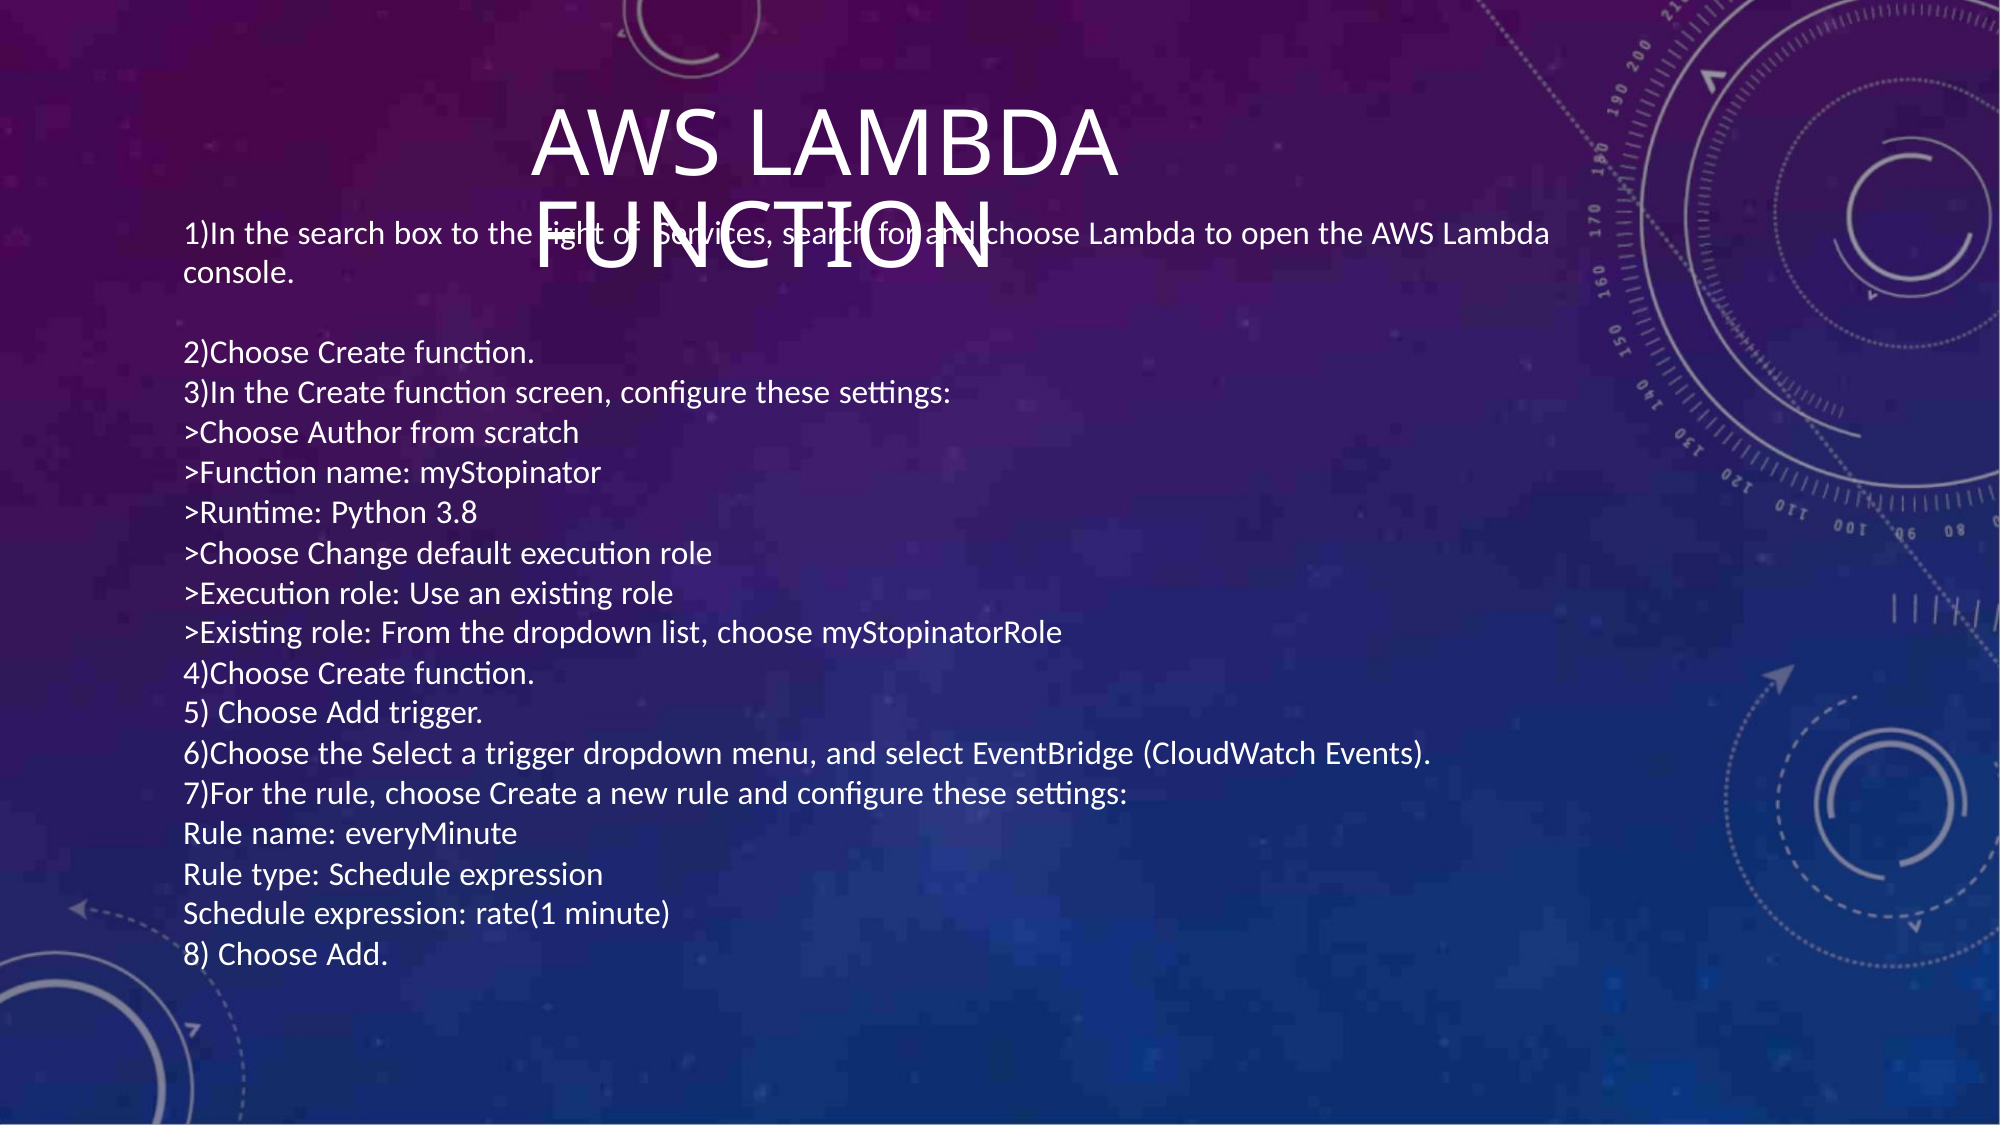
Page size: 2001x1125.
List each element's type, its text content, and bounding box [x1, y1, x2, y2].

text_box 2)Choose Create function. [183, 337, 562, 371]
text_box [0, 0, 2000, 1125]
text_box 5) Choose Add trigger. [183, 697, 511, 731]
text_box 3)In the Create function screen, configure these settings: >Choose Author from scratch >Function name: myStopinator [183, 377, 977, 491]
text_box >Choose Change default execution role >Execution role: Use an existing role >Existing role: From the dropdown list, choose myStopinatorRole 4)Choose Create function. [183, 537, 1089, 692]
text_box AWS LAMBDA FUNCTION [531, 101, 1488, 217]
text_box >Runtime: Python 3.8 [183, 497, 502, 531]
text_box 6)Choose the Select a trigger dropdown menu, and select EventBridge (CloudWatch Events). 7)For the rule, choose Create a new rule and configure these settings: Rule name: everyMinute Rule type: Schedule expression Schedule expression: rate(1 minute) 8) Choose Add. [183, 737, 1456, 972]
text_box 1)In the search box to the right of Services, search for and choose Lambda to open the AWS Lambda console. [183, 217, 1569, 291]
